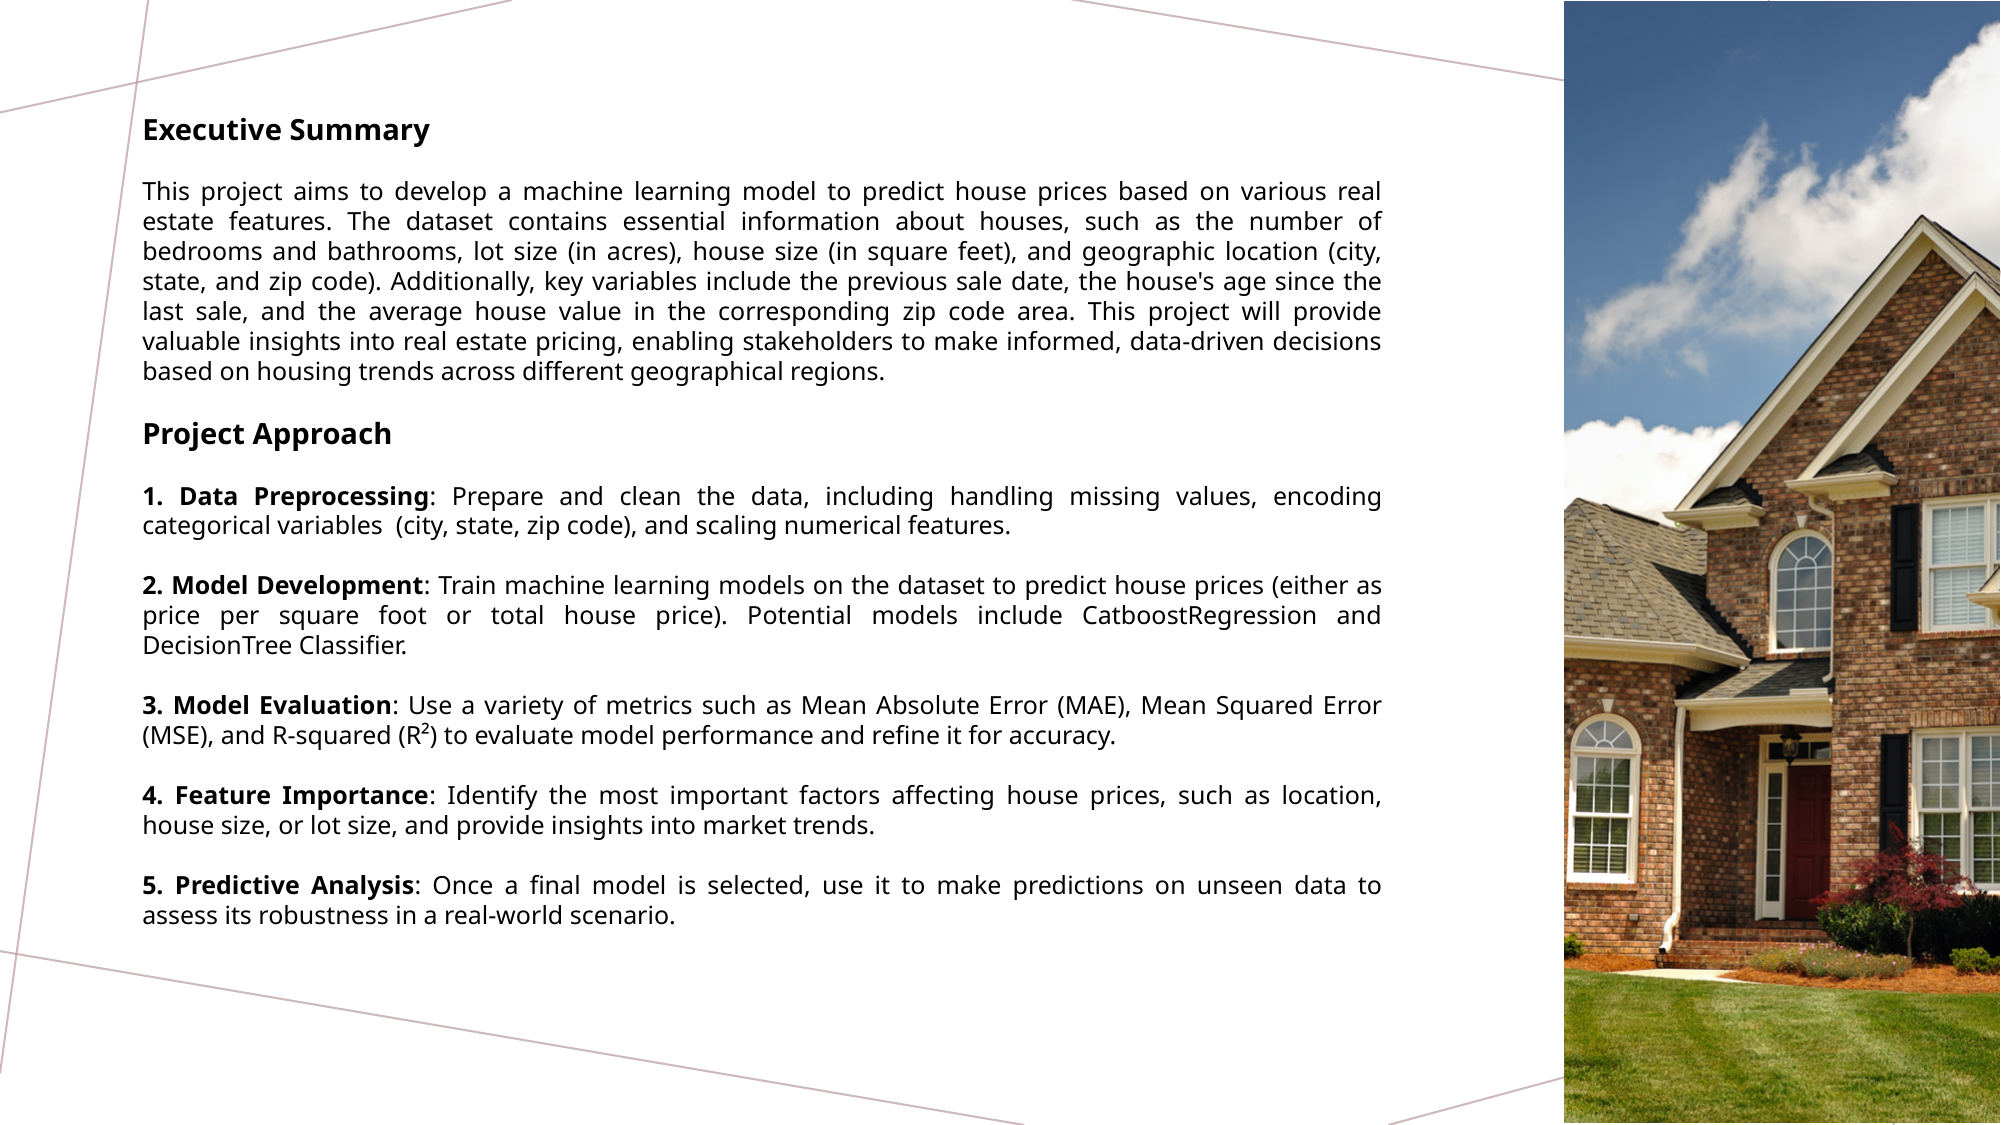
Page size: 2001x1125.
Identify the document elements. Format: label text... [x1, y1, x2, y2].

text_box Executive Summary This project aims to develop a machine learning model to predict house prices based on various real estate features. The dataset contains essential information about houses, such as the number of bedrooms and bathrooms, lot size (in acres), house size (in square feet), and geographic location (city, state, and zip code). Additionally, key variables include the previous sale date, the house's age since the last sale, and the average house value in the corresponding zip code area. This project will provide valuable insights into real estate pricing, enabling stakeholders to make informed, data-driven decisions based on housing trends across different geographical regions. Project Approach Data Preprocessing: Prepare and clean the data, including handling missing values, encoding categorical variables (city, state, zip code), and scaling numerical features. Model Development: Train machine learning models on the dataset to predict house prices (either as price per square foot or total house price). Potential models include CatboostRegression and DecisionTree Classifier. Model Evaluation: Use a variety of metrics such as Mean Absolute Error (MAE), Mean Squared Error (MSE), and R-squared (R²) to evaluate model performance and refine it for accuracy. Feature Importance: Identify the most important factors affecting house prices, such as location, house size, or lot size, and provide insights into market trends. Predictive Analysis: Once a final model is selected, use it to make predictions on unseen data to assess its robustness in a real-world scenario. [127, 103, 1399, 1012]
picture [1564, 1, 2000, 1123]
